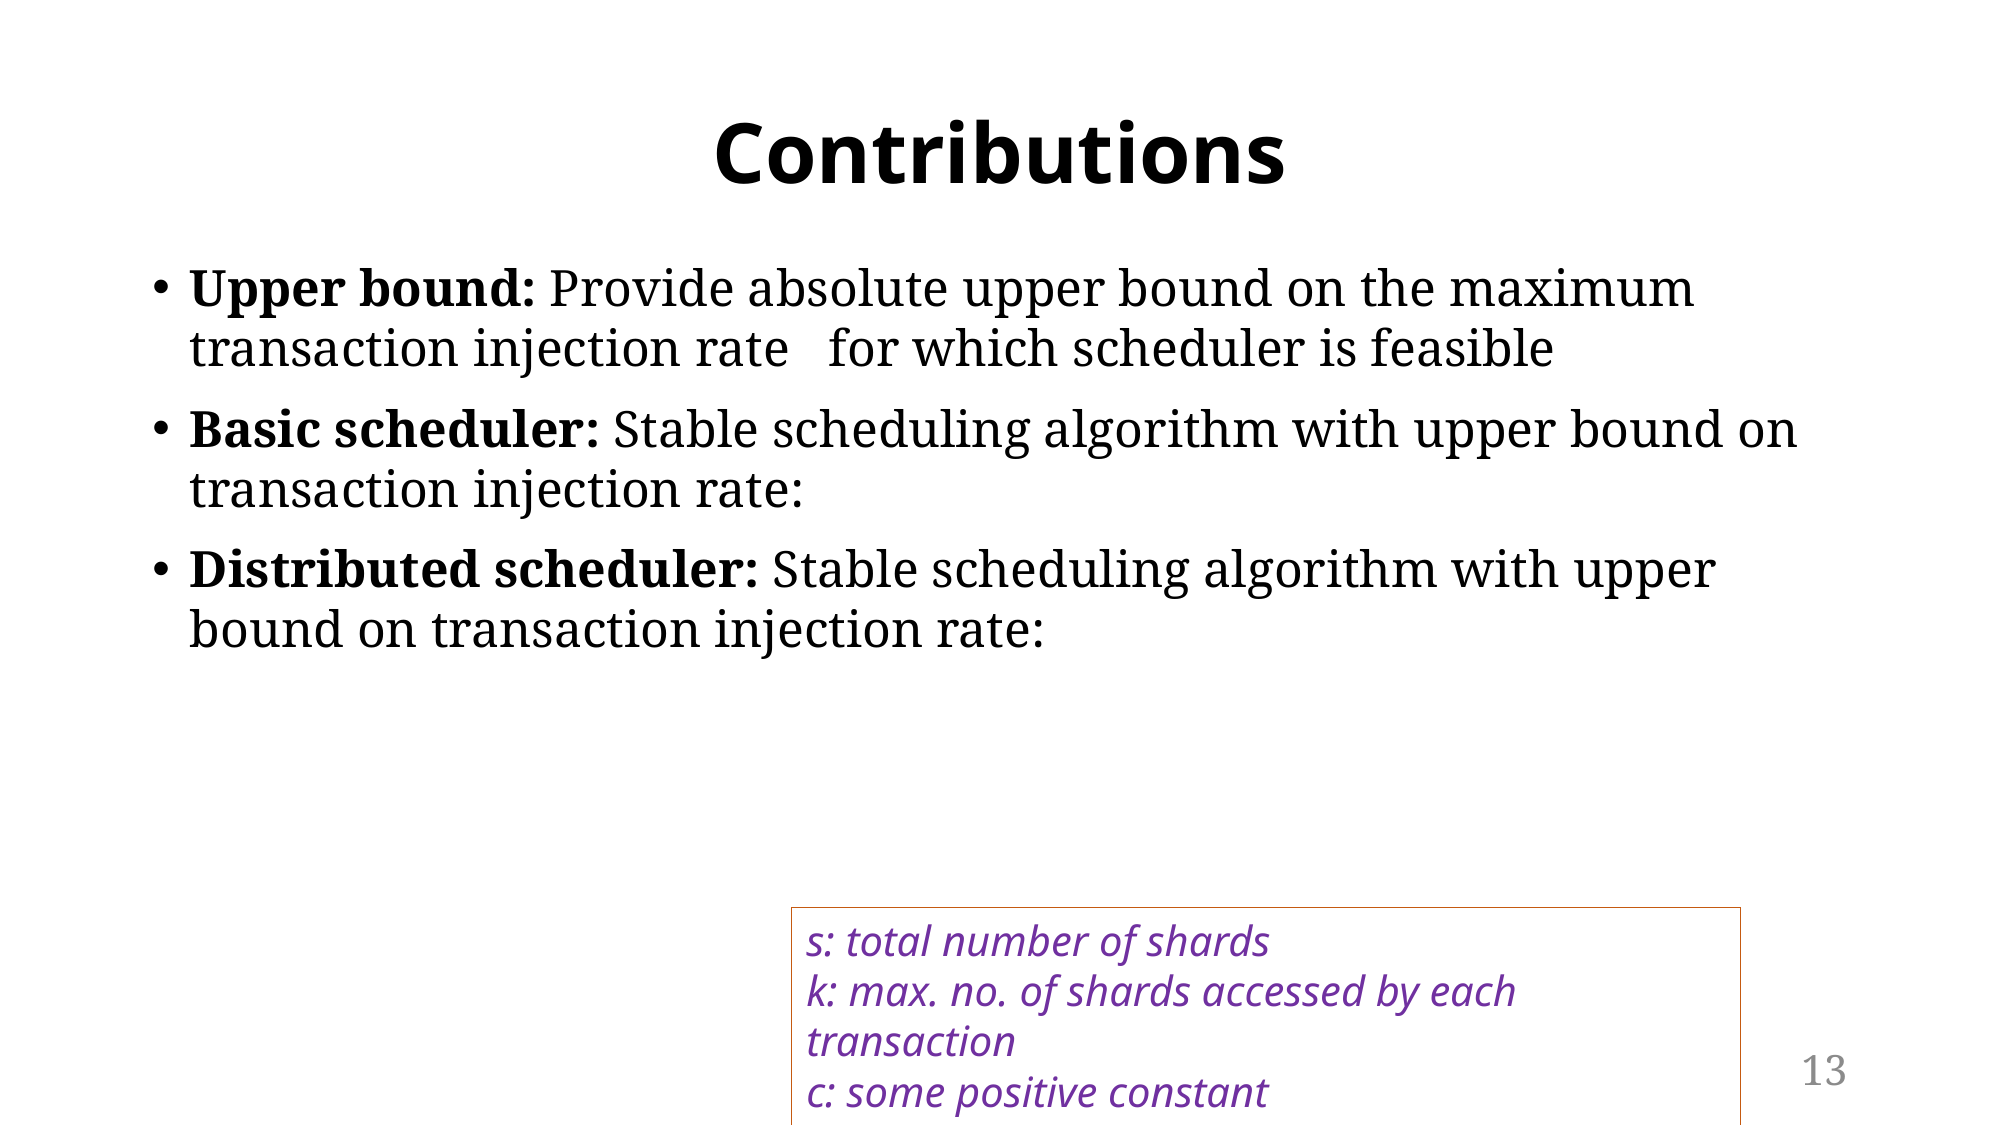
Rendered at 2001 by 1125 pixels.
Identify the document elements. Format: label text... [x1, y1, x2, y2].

text_box s: total number of shards k: max. no. of shards accessed by each transaction c: some positive constant d: worst distance of any transaction to the shards it access [791, 907, 1741, 1125]
title Contributions [137, 48, 1863, 266]
slide_number 12 [1741, 1042, 1863, 1103]
